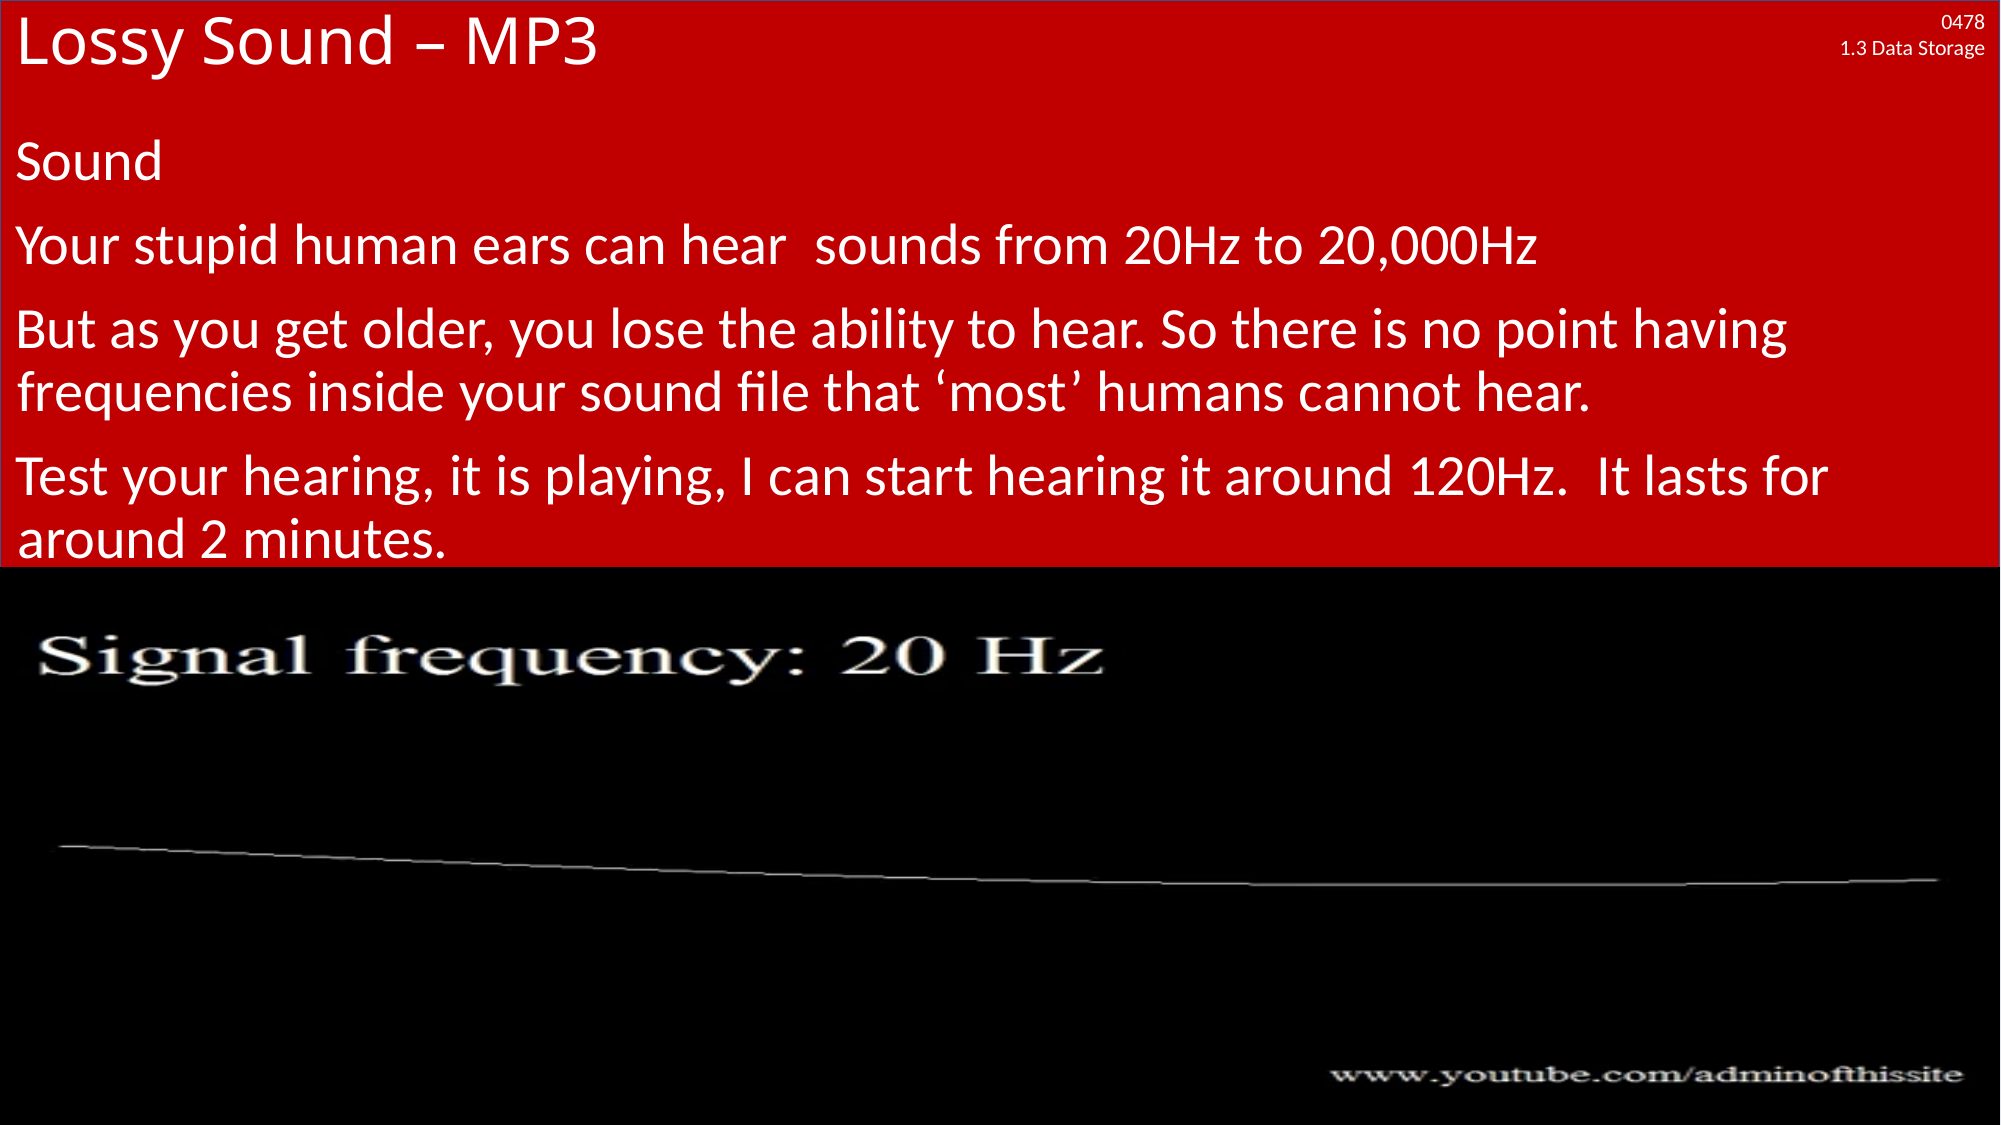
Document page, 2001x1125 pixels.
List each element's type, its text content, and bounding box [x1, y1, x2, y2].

title Lossy Sound – MP3 [0, 0, 2000, 86]
list Sound Your stupid human ears can hear sounds from 20Hz to 20,000Hz But as you get older, you lose the ability to hear. So there is no point having frequencies inside your sound file that ‘most’ humans cannot hear. Test your hearing, it is playing, I can start hearing it around 120Hz. It lasts for around 2 minutes. [0, 123, 2000, 566]
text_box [0, 566, 2000, 1125]
